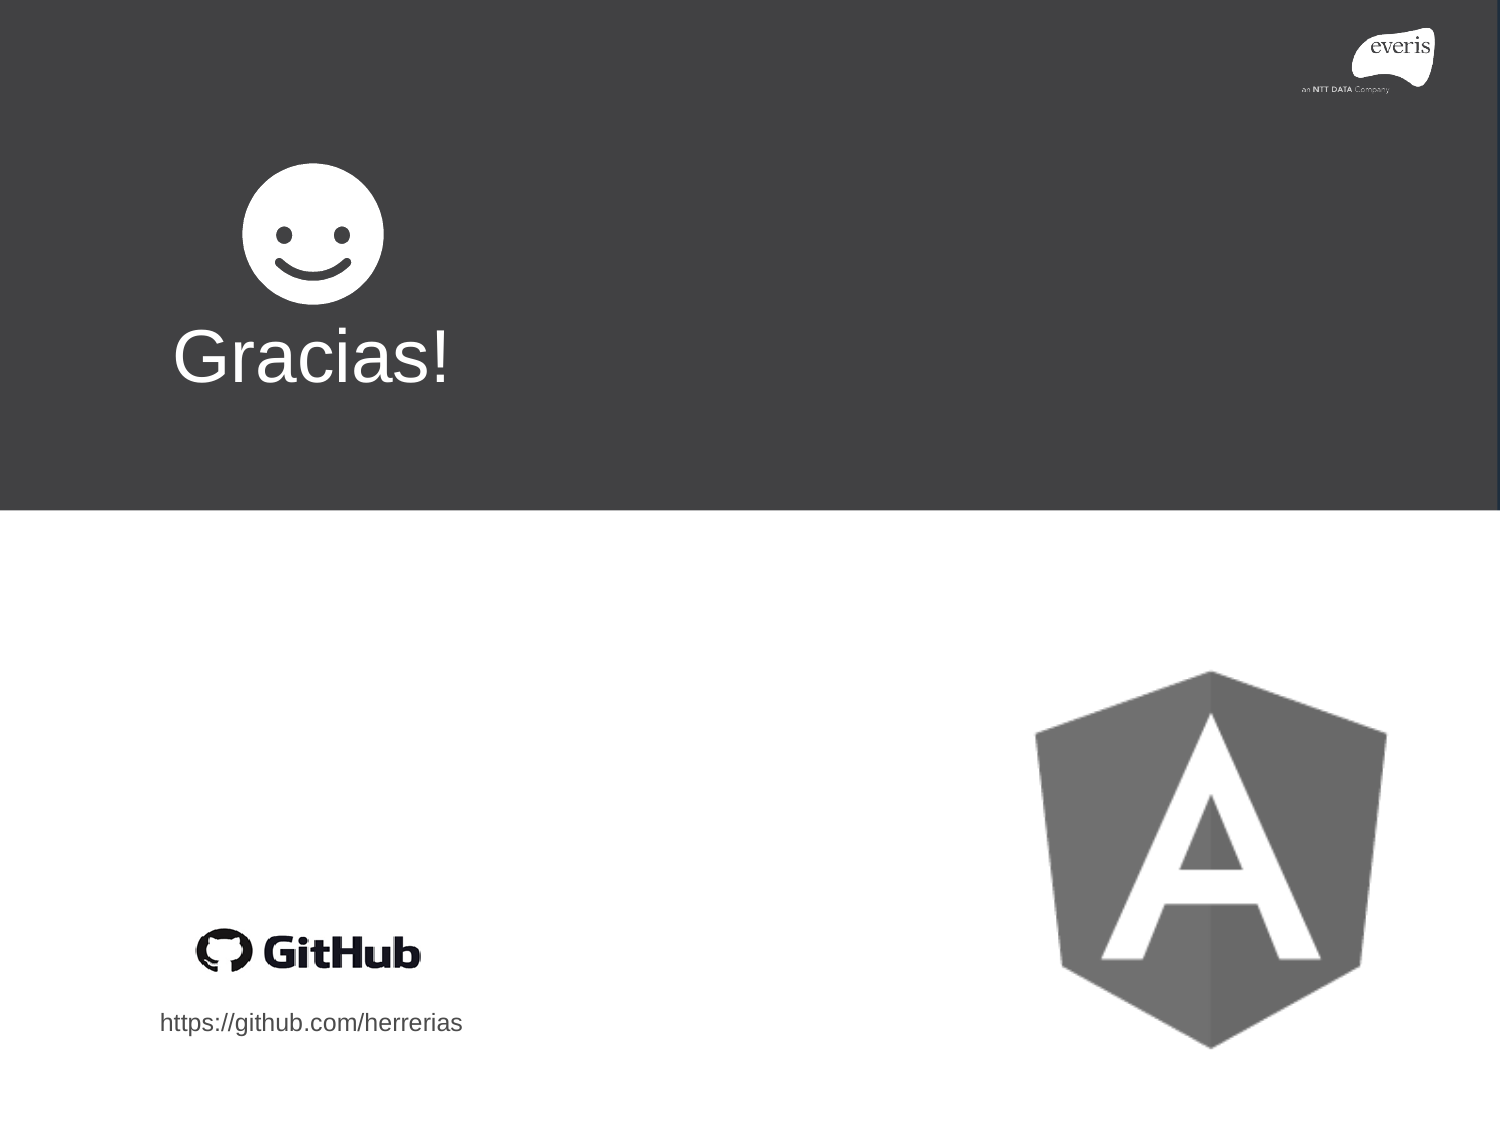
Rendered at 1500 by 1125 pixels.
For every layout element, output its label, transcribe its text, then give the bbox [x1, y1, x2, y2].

picture [976, 614, 1447, 1085]
text_box [0, 509, 1500, 1125]
picture [1293, 19, 1447, 105]
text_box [144, 888, 480, 1045]
text_box [242, 163, 384, 305]
text_box Gracias! [0, 271, 914, 433]
